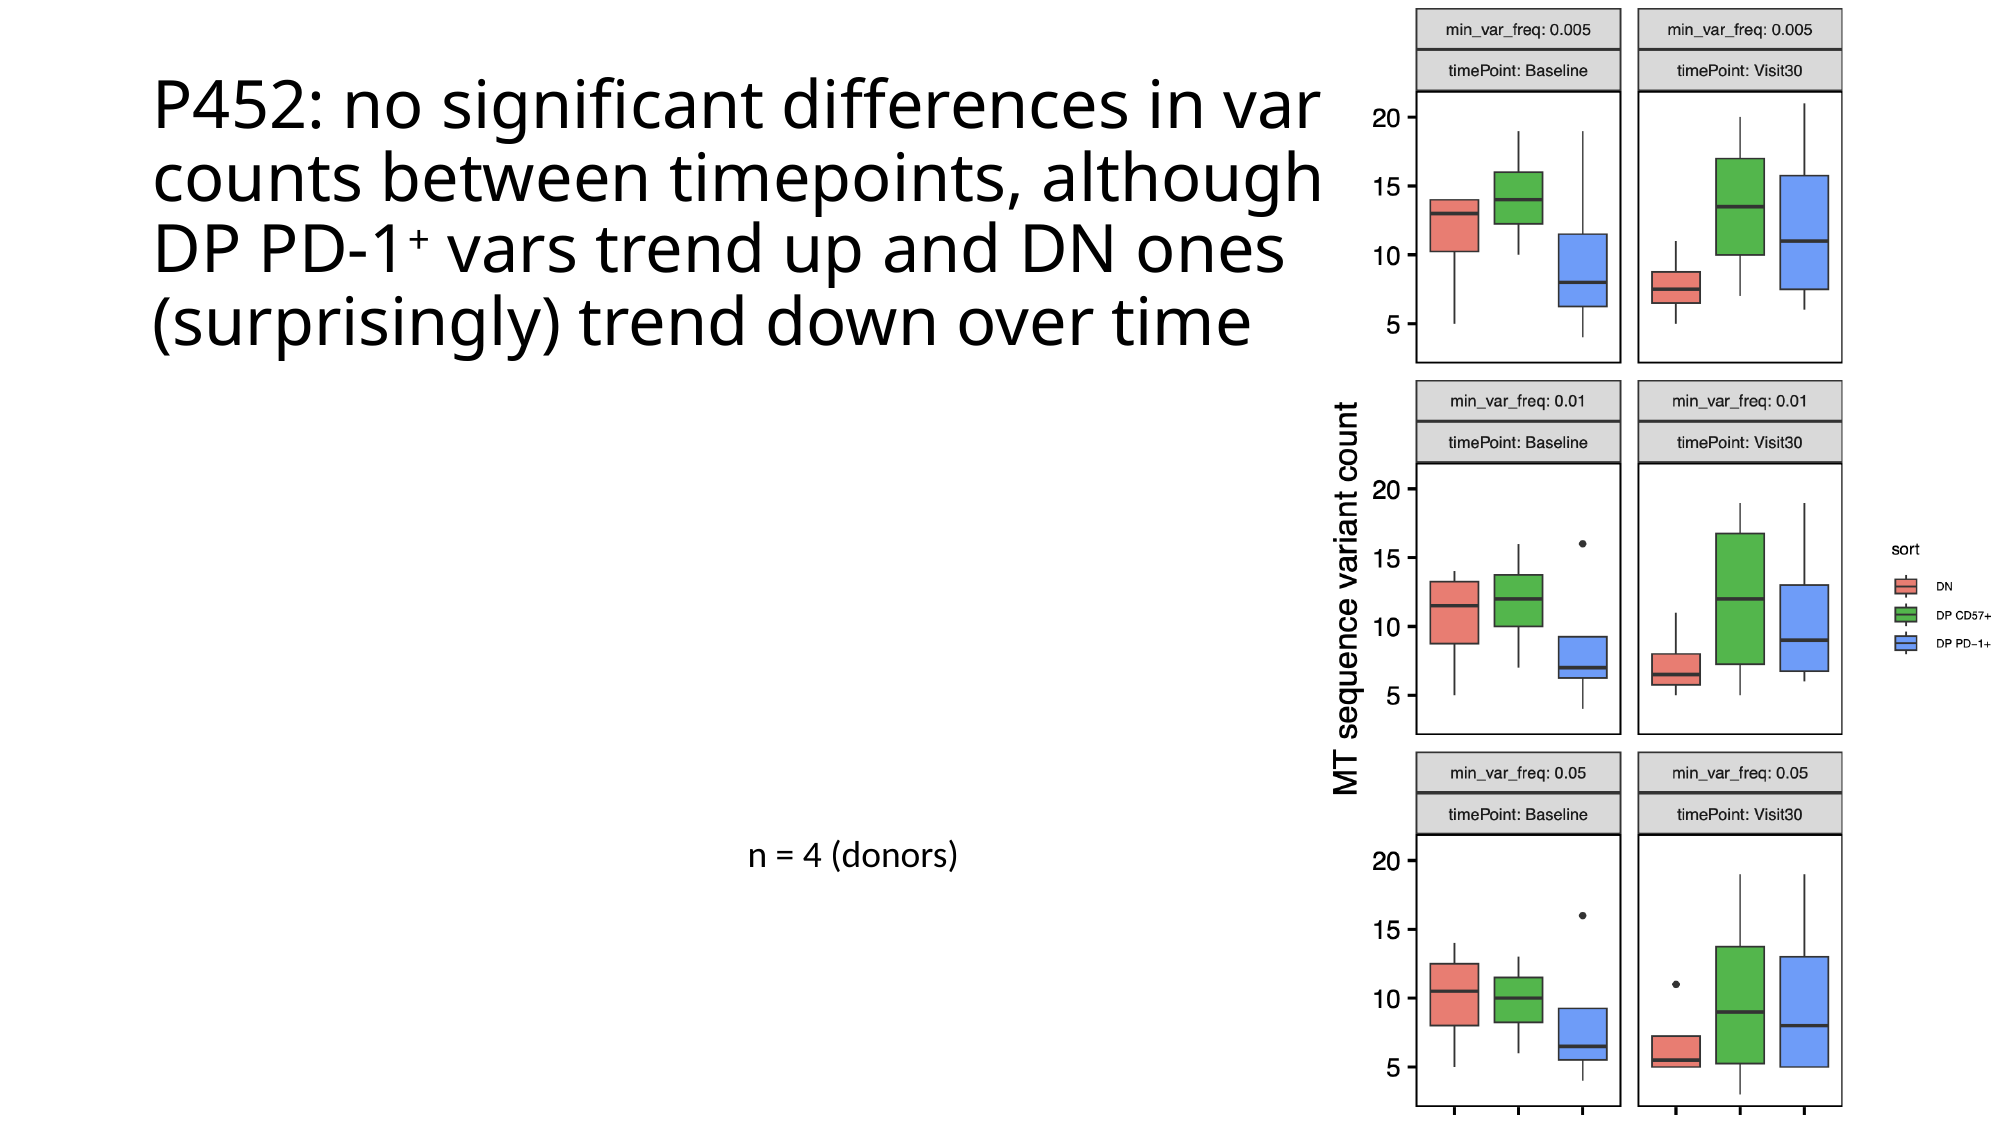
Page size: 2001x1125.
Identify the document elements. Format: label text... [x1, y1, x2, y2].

title P452: no significant differences in var counts between timepoints, although DP PD-1+ vars trend up and DN ones (surprisingly) trend down over time [137, 59, 1323, 371]
text_box n = 4 (donors) [732, 822, 1323, 883]
picture [1323, 0, 2000, 1125]
